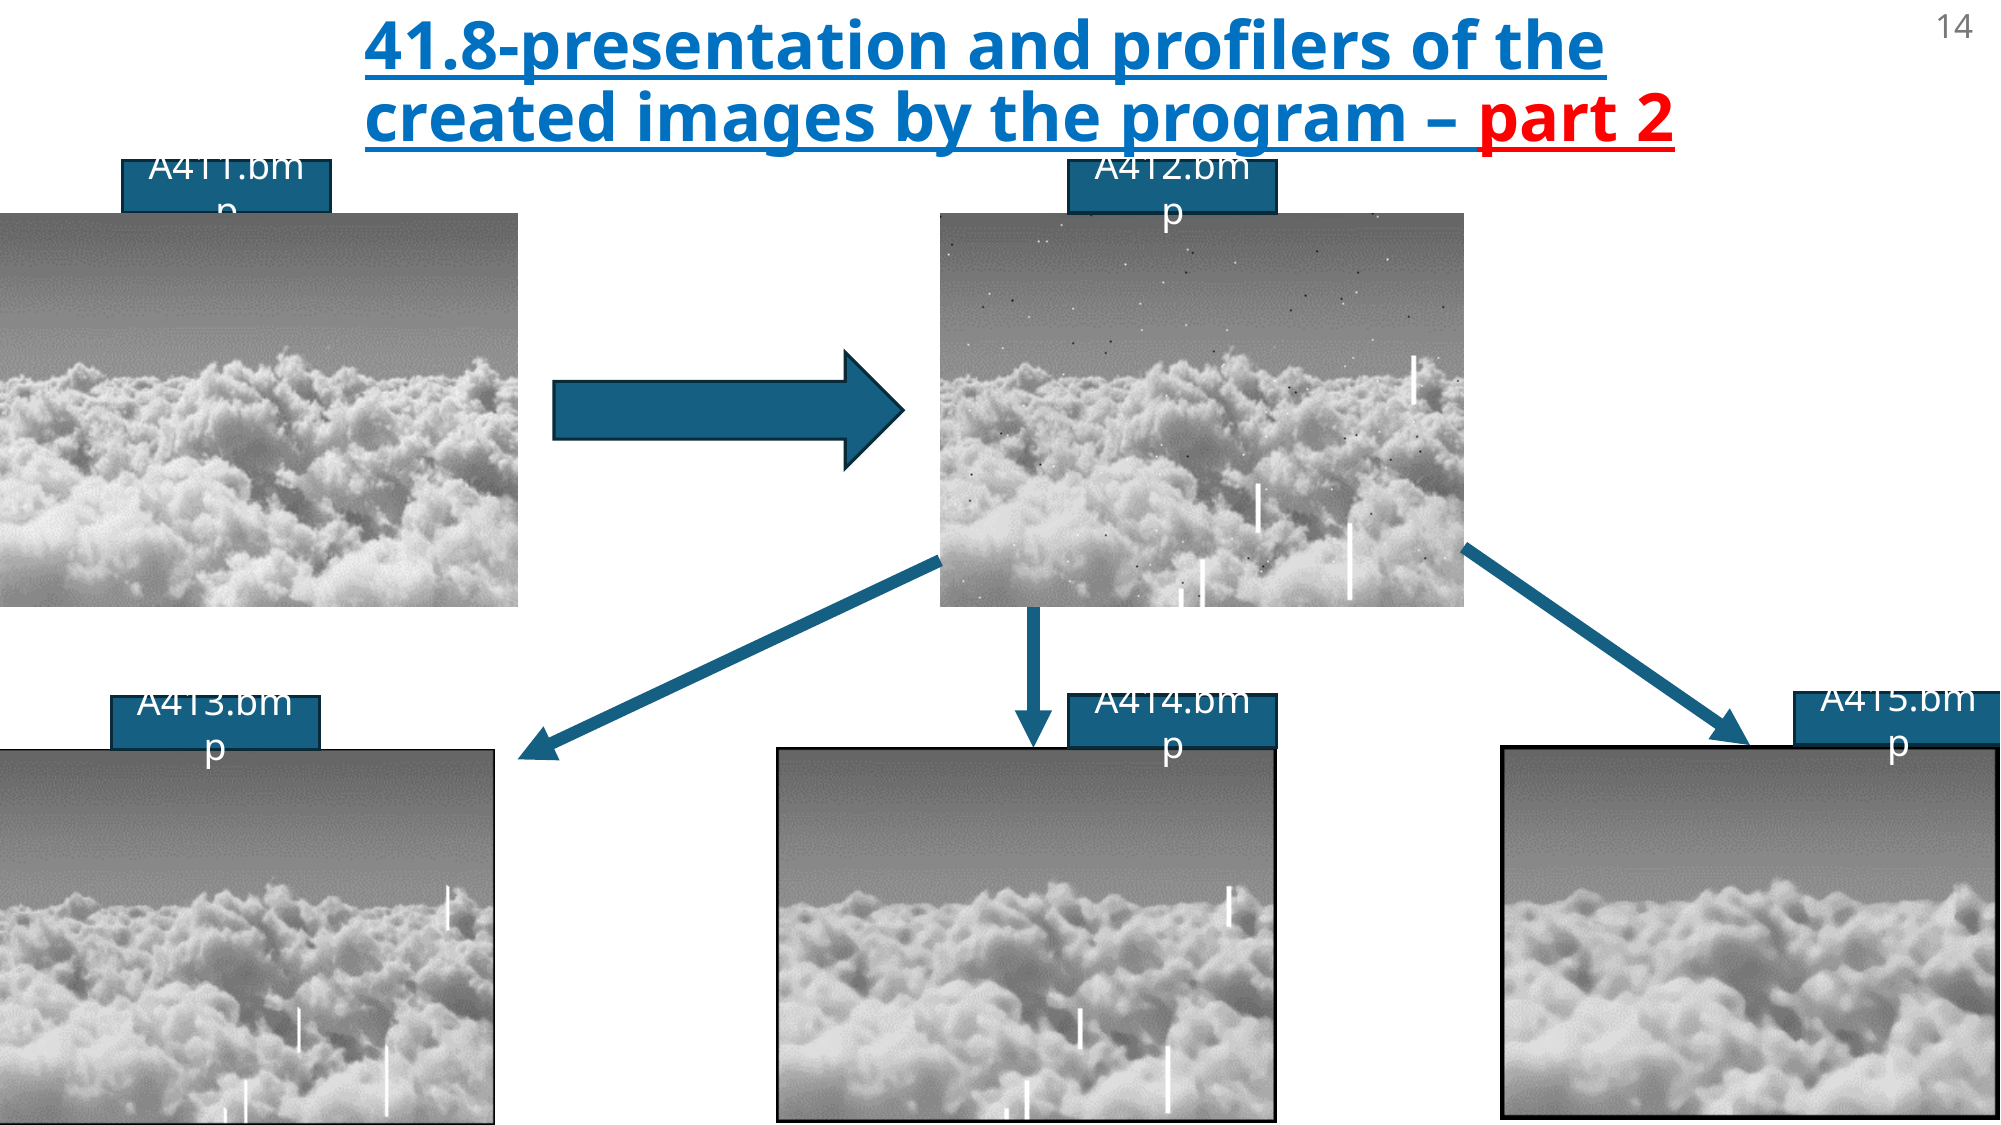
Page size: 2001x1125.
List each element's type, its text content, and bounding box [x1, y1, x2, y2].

picture [776, 747, 1278, 1124]
slide_number 14 [1920, 0, 2000, 58]
picture [0, 749, 495, 1125]
picture [1499, 744, 2000, 1121]
picture [939, 213, 1465, 608]
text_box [516, 559, 941, 760]
text_box A412.bmp [1067, 171, 1278, 213]
picture [0, 213, 519, 608]
text_box A411.bmp [121, 159, 332, 213]
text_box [1463, 546, 1751, 746]
text_box [552, 348, 906, 472]
text_box A414.bmp [1067, 693, 1278, 747]
text_box 41.8-presentation and profilers of the created images by the program – part 2 [349, 0, 1777, 171]
text_box A415.bmp [1793, 691, 2000, 744]
text_box A413.bmp [110, 695, 321, 749]
